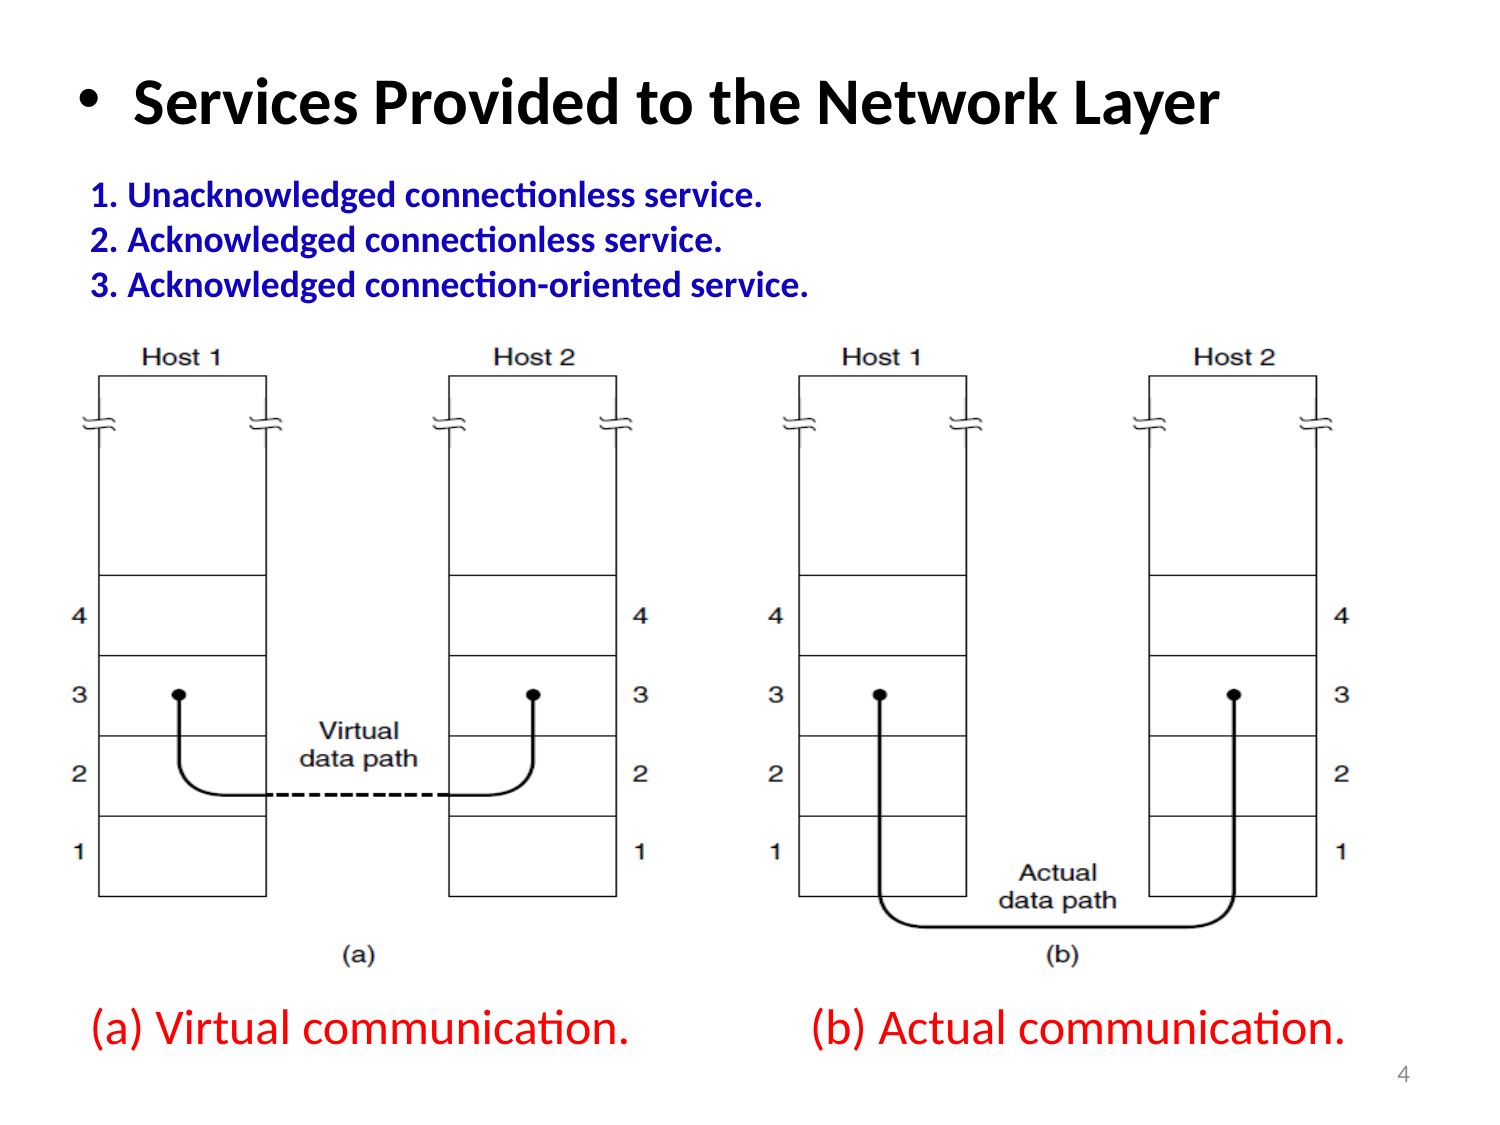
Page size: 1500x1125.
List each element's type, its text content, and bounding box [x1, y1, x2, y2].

picture [49, 324, 1430, 980]
slide_number 4 [1074, 1042, 1425, 1103]
list Services Provided to the Network Layer [62, 50, 1413, 150]
text_box 1. Unacknowledged connectionless service. 2. Acknowledged connectionless service. 3. Acknowledged connection-oriented service. [74, 162, 825, 323]
text_box (a) Virtual communication. (b) Actual communication. [75, 989, 1400, 1063]
